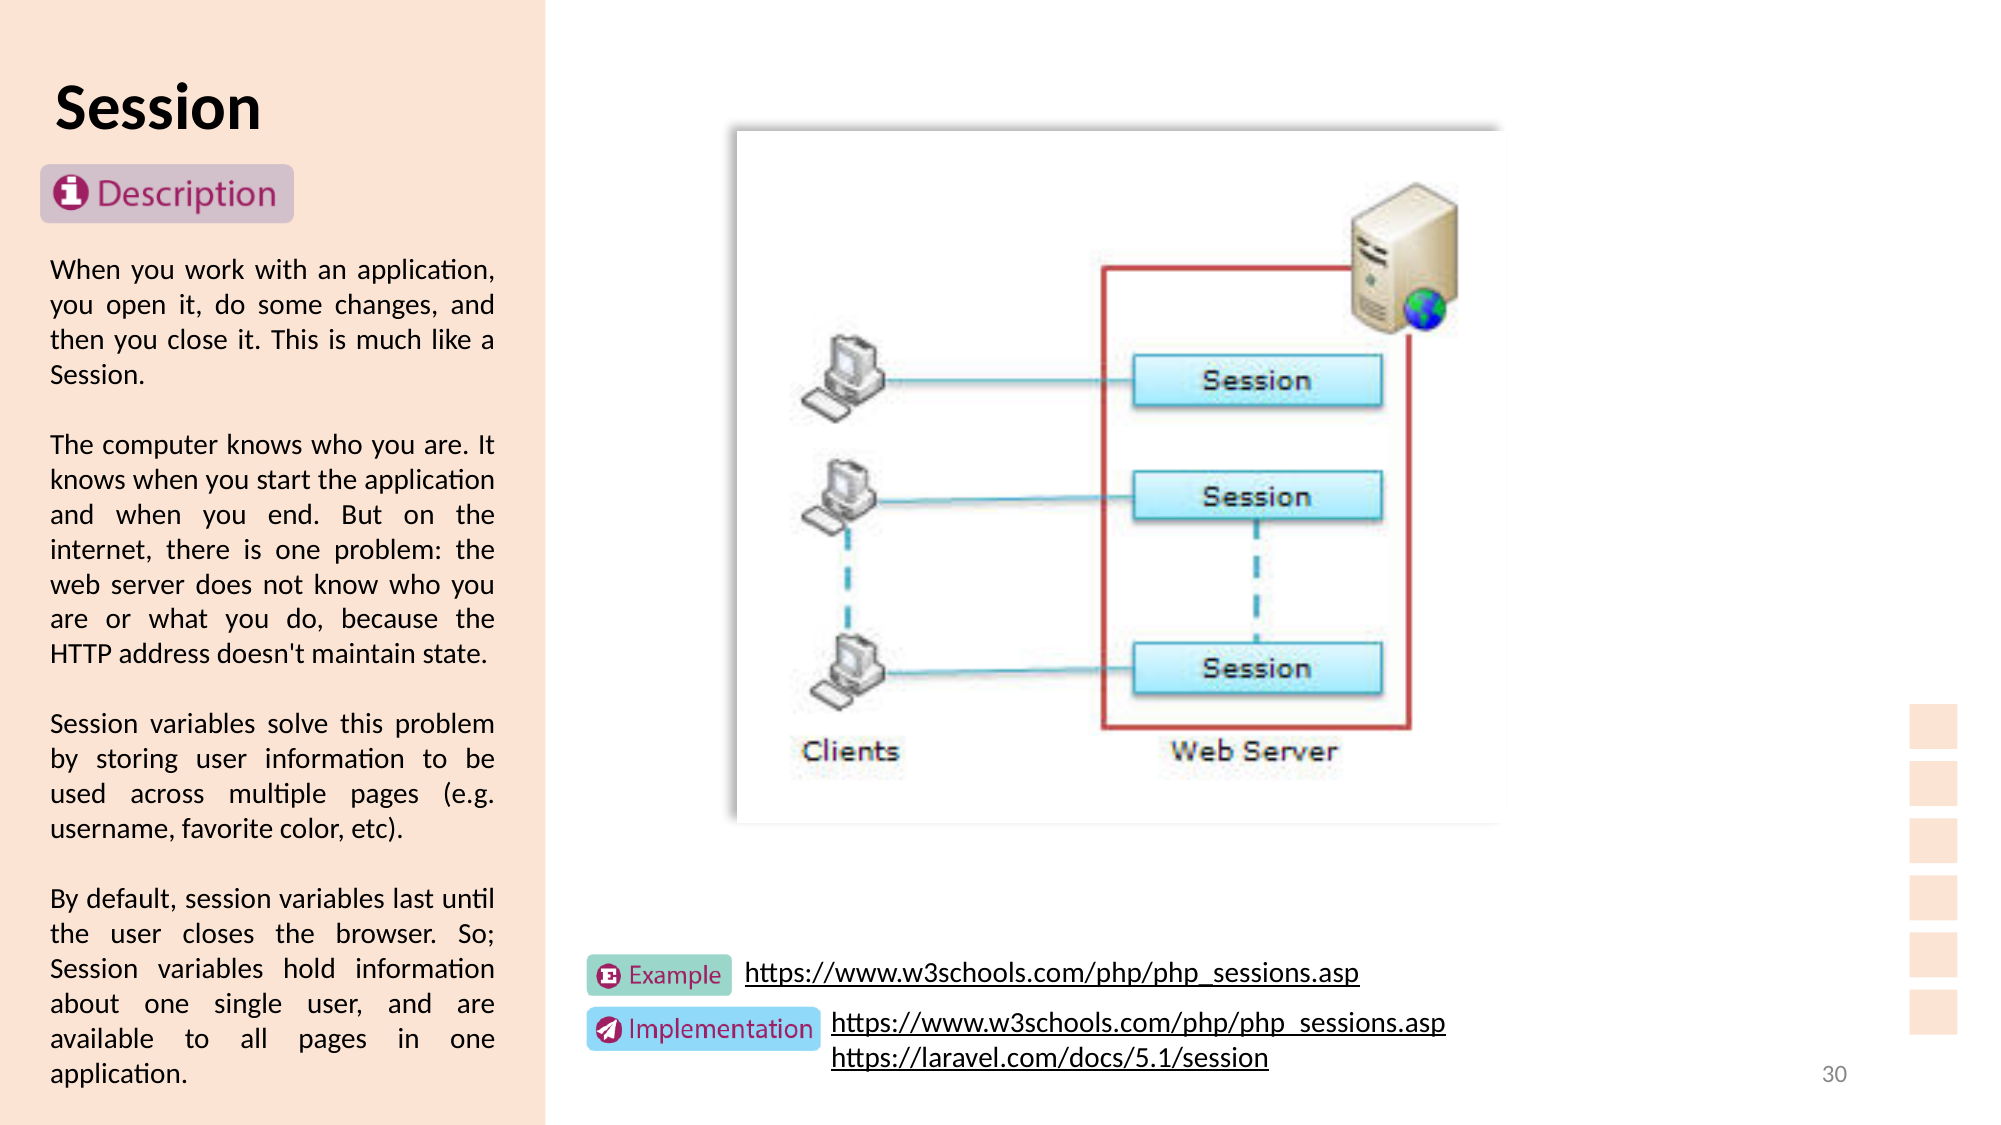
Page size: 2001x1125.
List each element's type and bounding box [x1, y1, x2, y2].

picture [586, 954, 732, 996]
picture [767, 161, 1476, 792]
text_box [0, 0, 1958, 1125]
picture [586, 1006, 821, 1051]
picture [40, 164, 294, 225]
